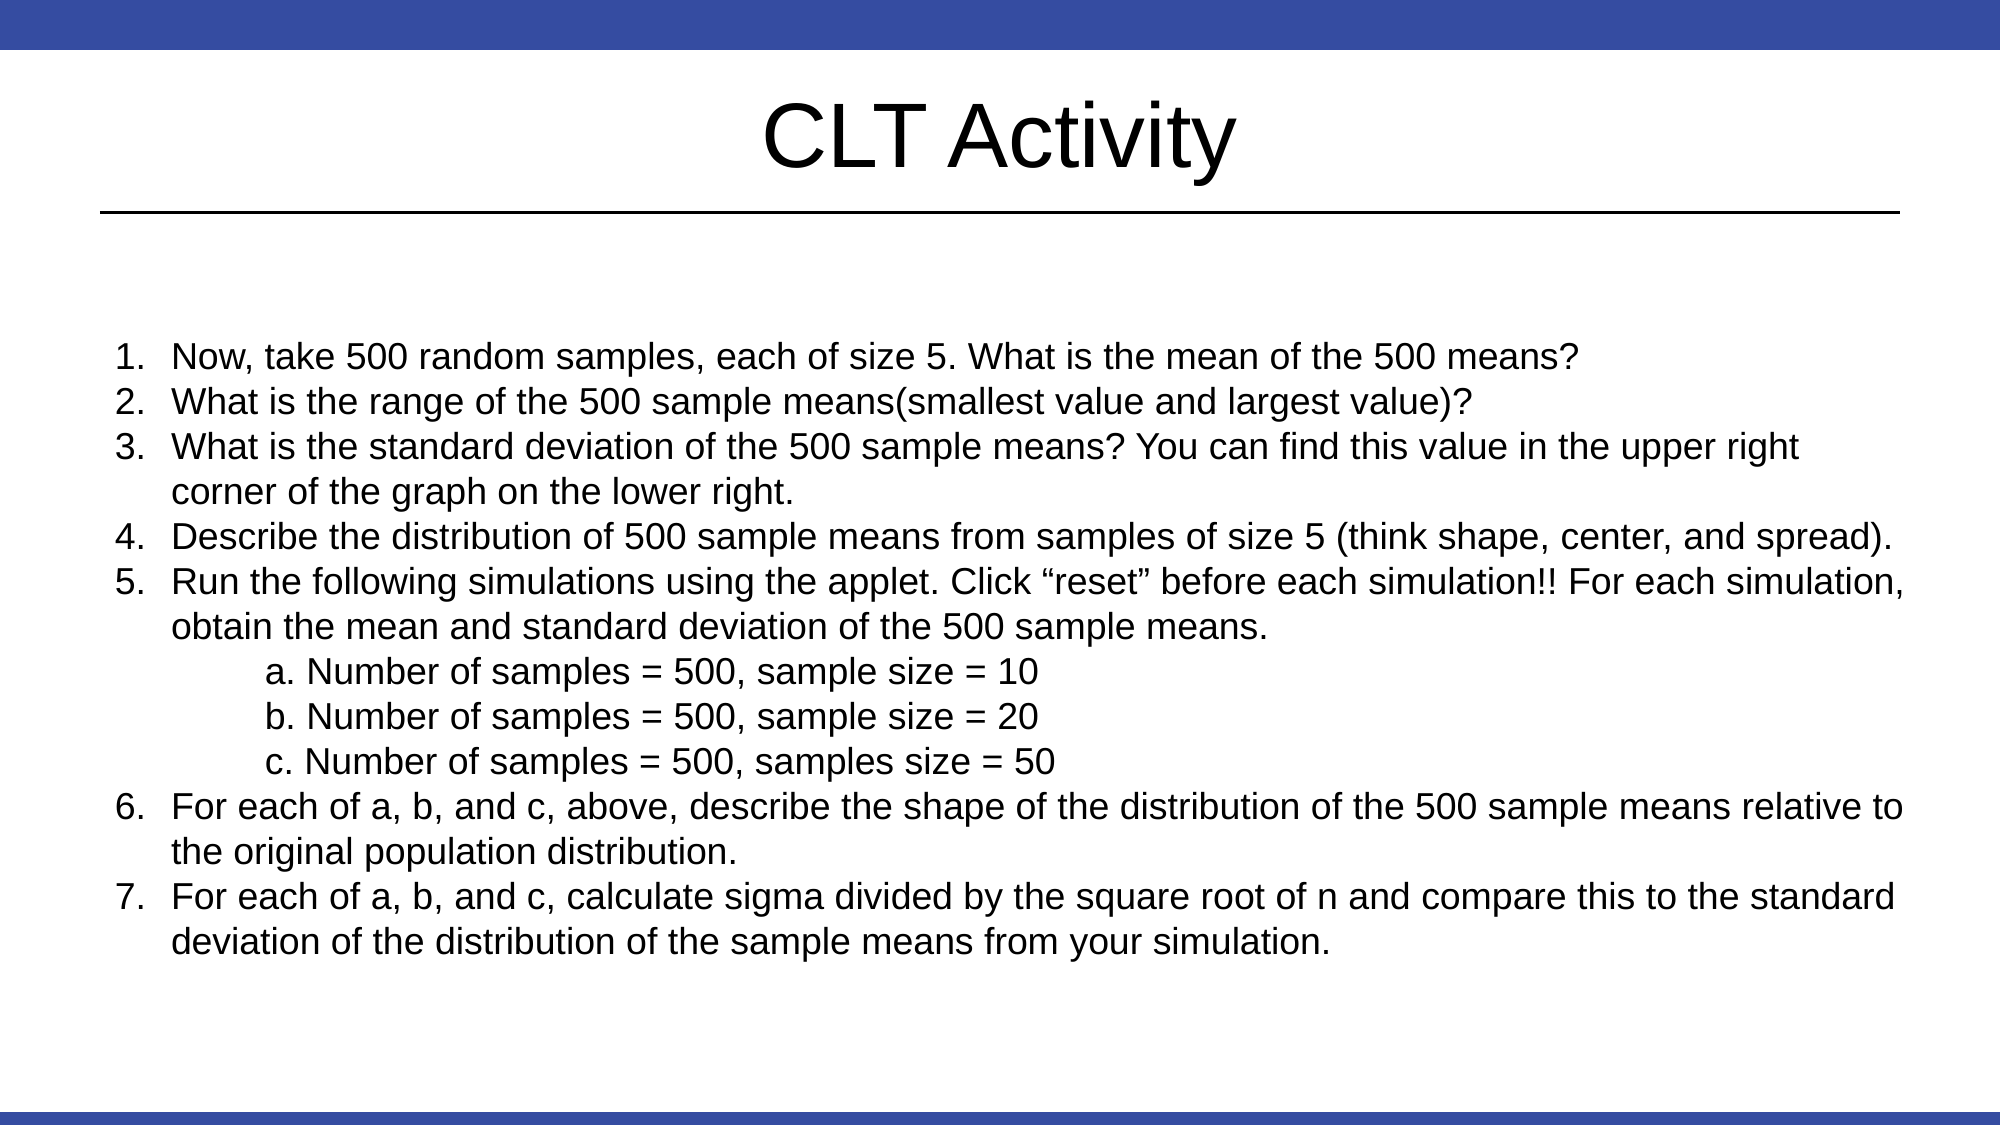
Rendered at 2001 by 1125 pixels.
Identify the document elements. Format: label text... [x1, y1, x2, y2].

text_box Now, take 500 random samples, each of size 5. What is the mean of the 500 means? What is the range of the 500 sample means(smallest value and largest value)? What is the standard deviation of the 500 sample means? You can find this value in the upper right corner of the graph on the lower right. Describe the distribution of 500 sample means from samples of size 5 (think shape, center, and spread). Run the following simulations using the applet. Click “reset” before each simulation!! For each simulation, obtain the mean and standard deviation of the 500 sample means. a. Number of samples = 500, sample size = 10 b. Number of samples = 500, sample size = 20 c. Number of samples = 500, samples size = 50 For each of a, b, and c, above, describe the shape of the distribution of the 500 sample means relative to the original population distribution. For each of a, b, and c, calculate sigma divided by the square root of n and compare this to the standard deviation of the distribution of the sample means from your simulation. [99, 324, 1925, 970]
title CLT Activity [99, 37, 1900, 225]
